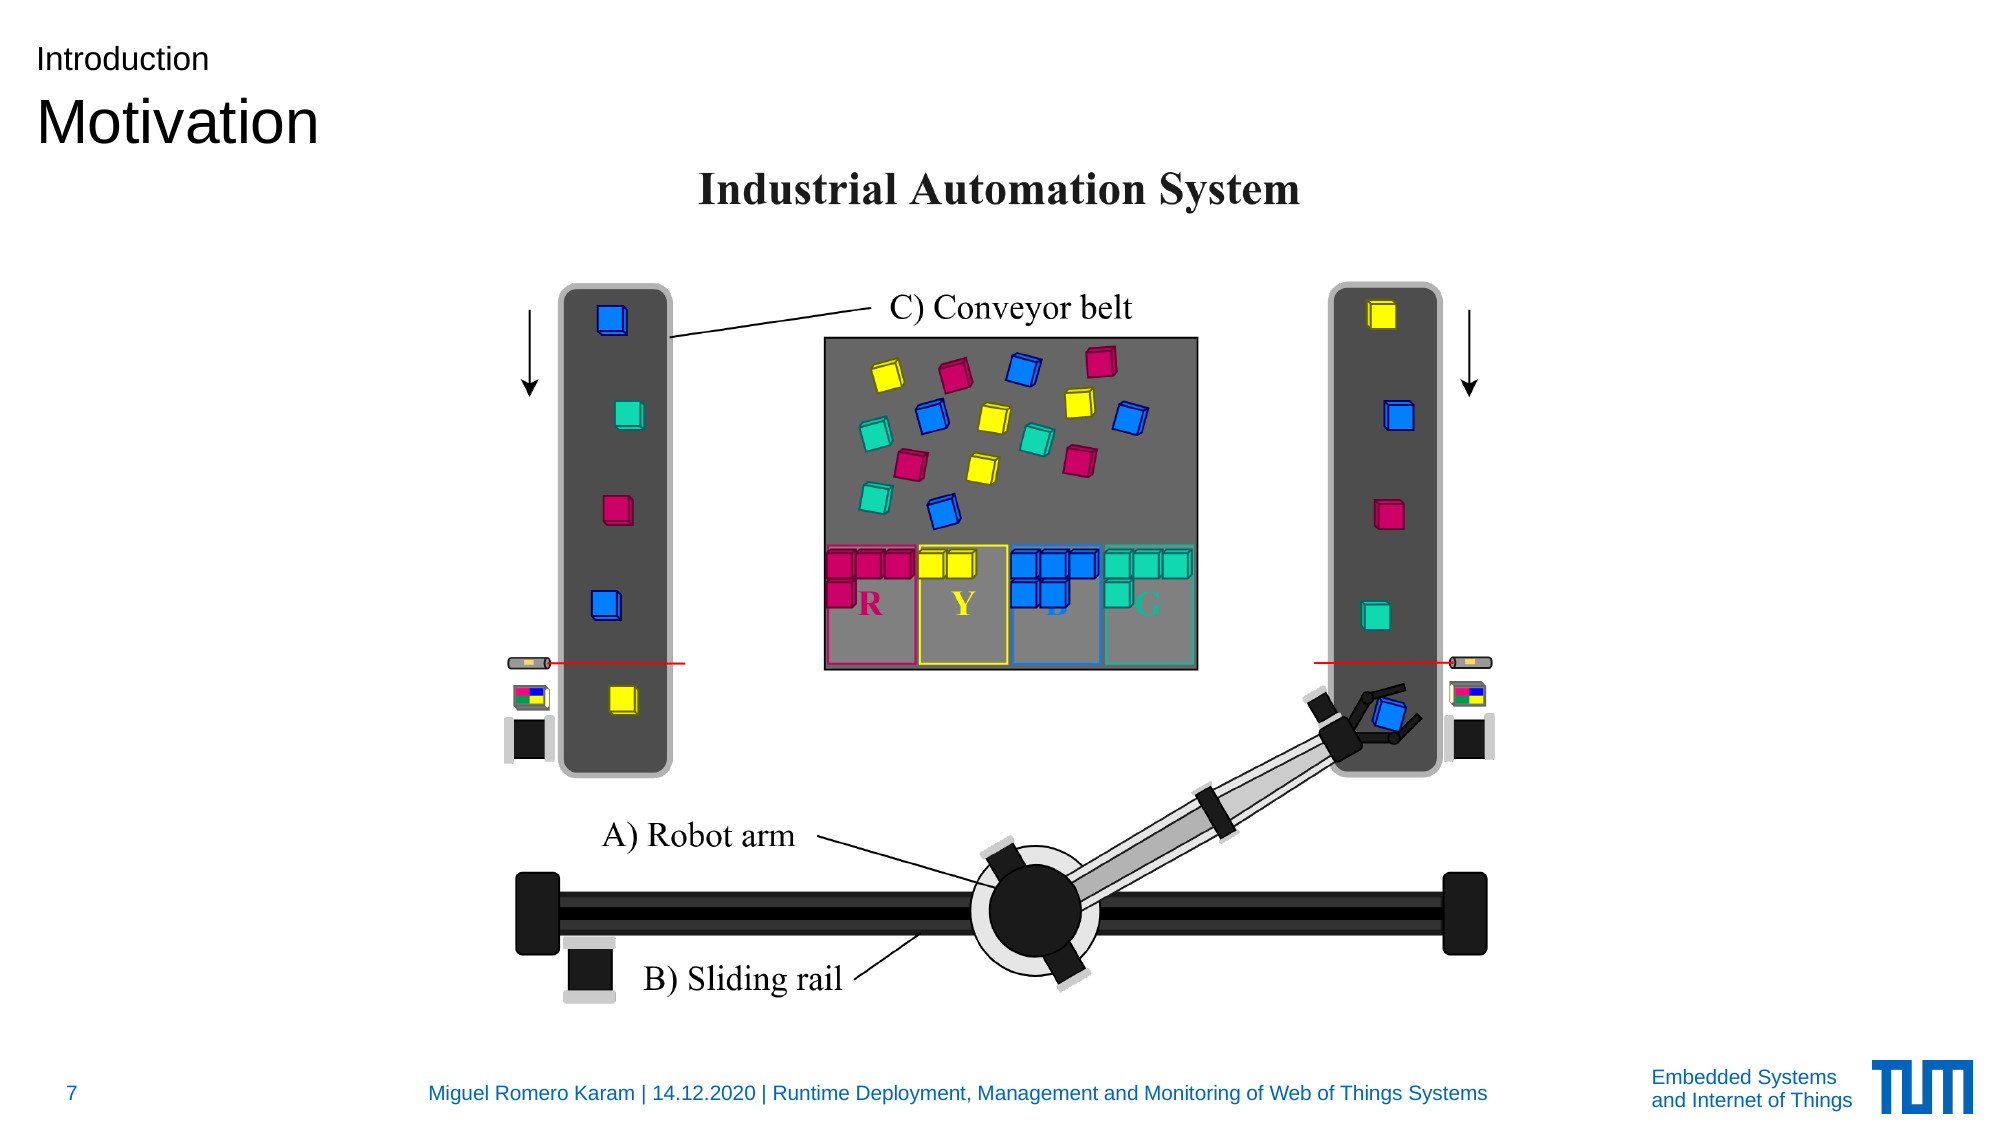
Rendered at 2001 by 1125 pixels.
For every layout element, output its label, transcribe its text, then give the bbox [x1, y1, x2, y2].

picture [504, 158, 1496, 1005]
title Introduction Motivation [36, 34, 1968, 102]
picture [1872, 1060, 1973, 1114]
footer Miguel Romero Karam | 14.12.2020 | Runtime Deployment, Management and Monitoring of Web of Things Systems [428, 1061, 1572, 1122]
slide_number ‹#› [36, 1061, 108, 1122]
